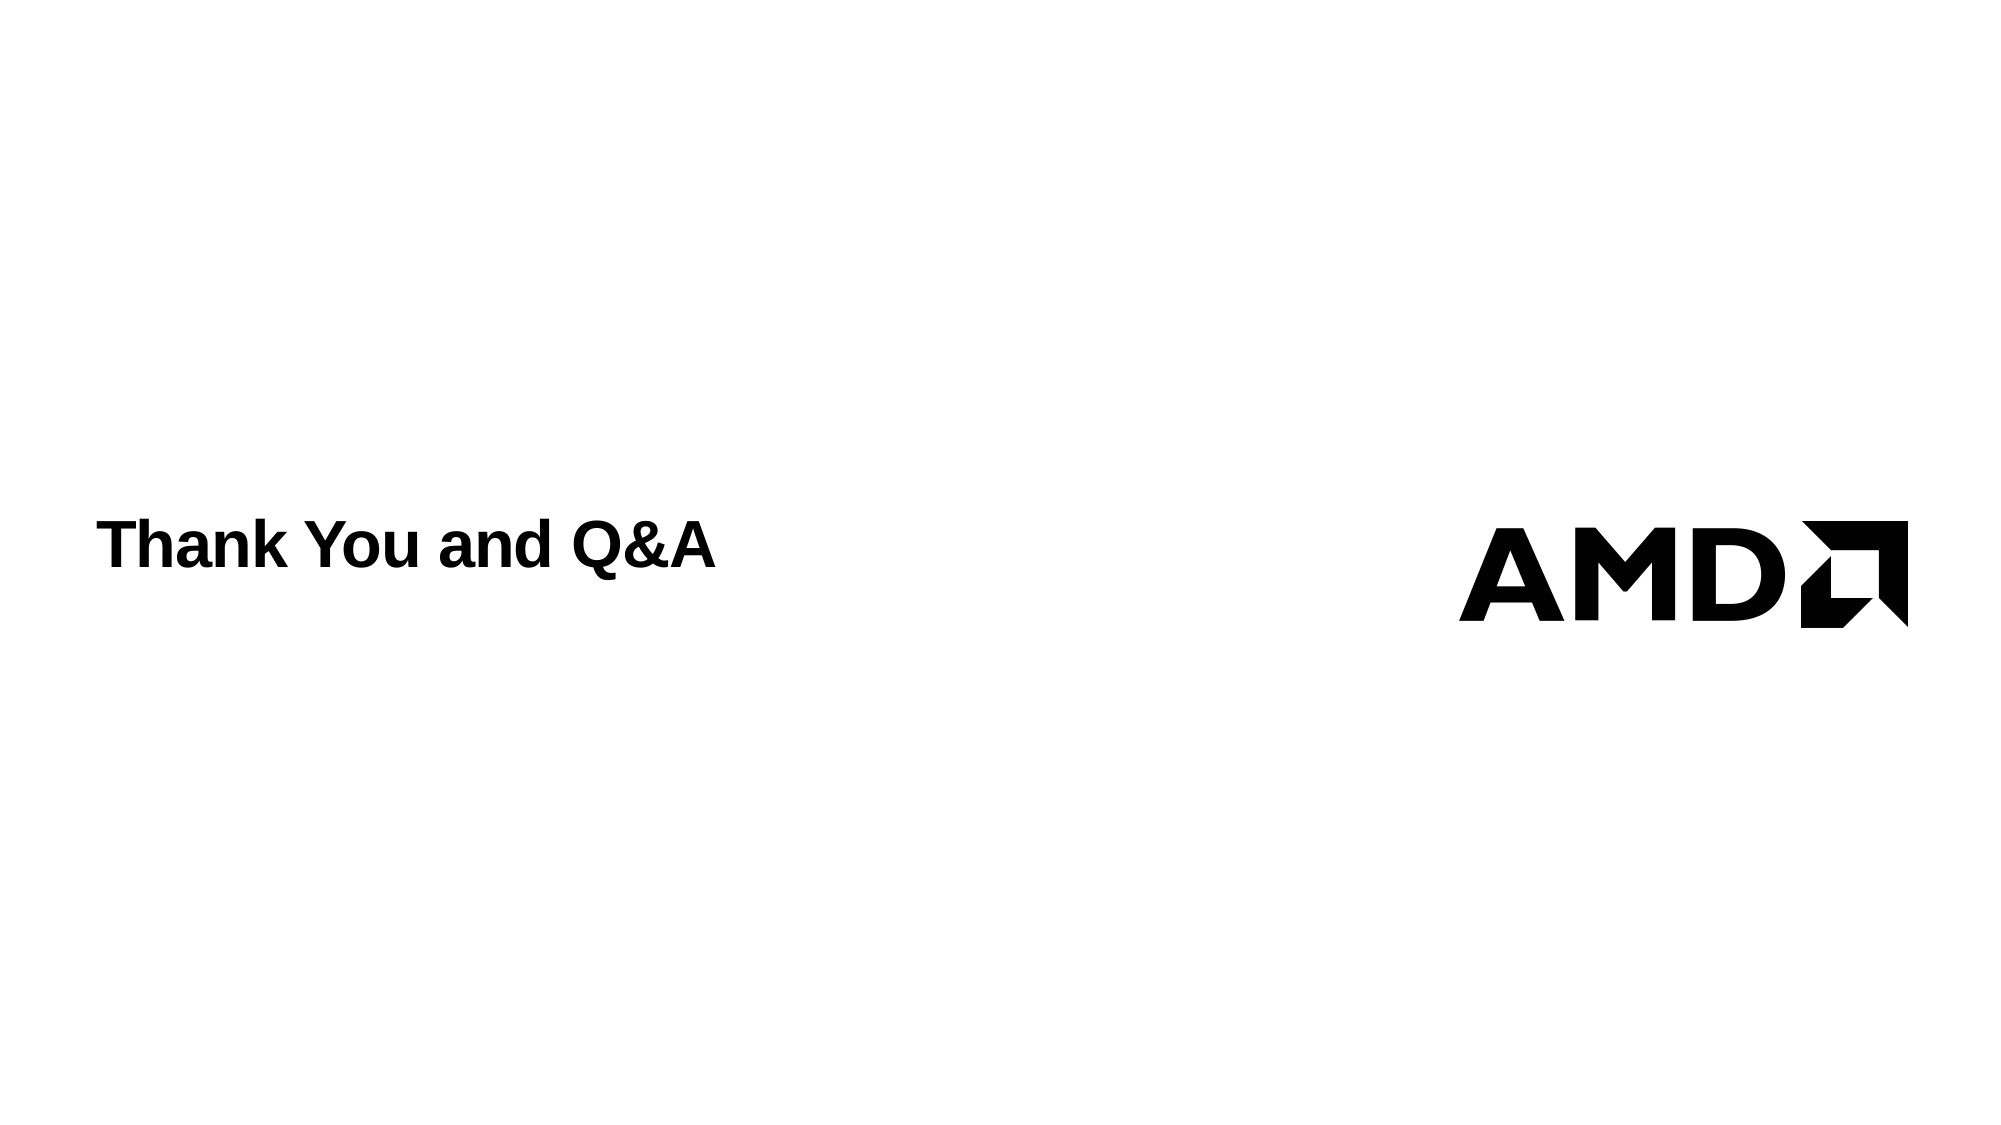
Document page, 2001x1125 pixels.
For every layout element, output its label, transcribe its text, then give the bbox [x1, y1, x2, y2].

picture [1459, 521, 1908, 628]
title Thank You and Q&A [96, 509, 1274, 582]
